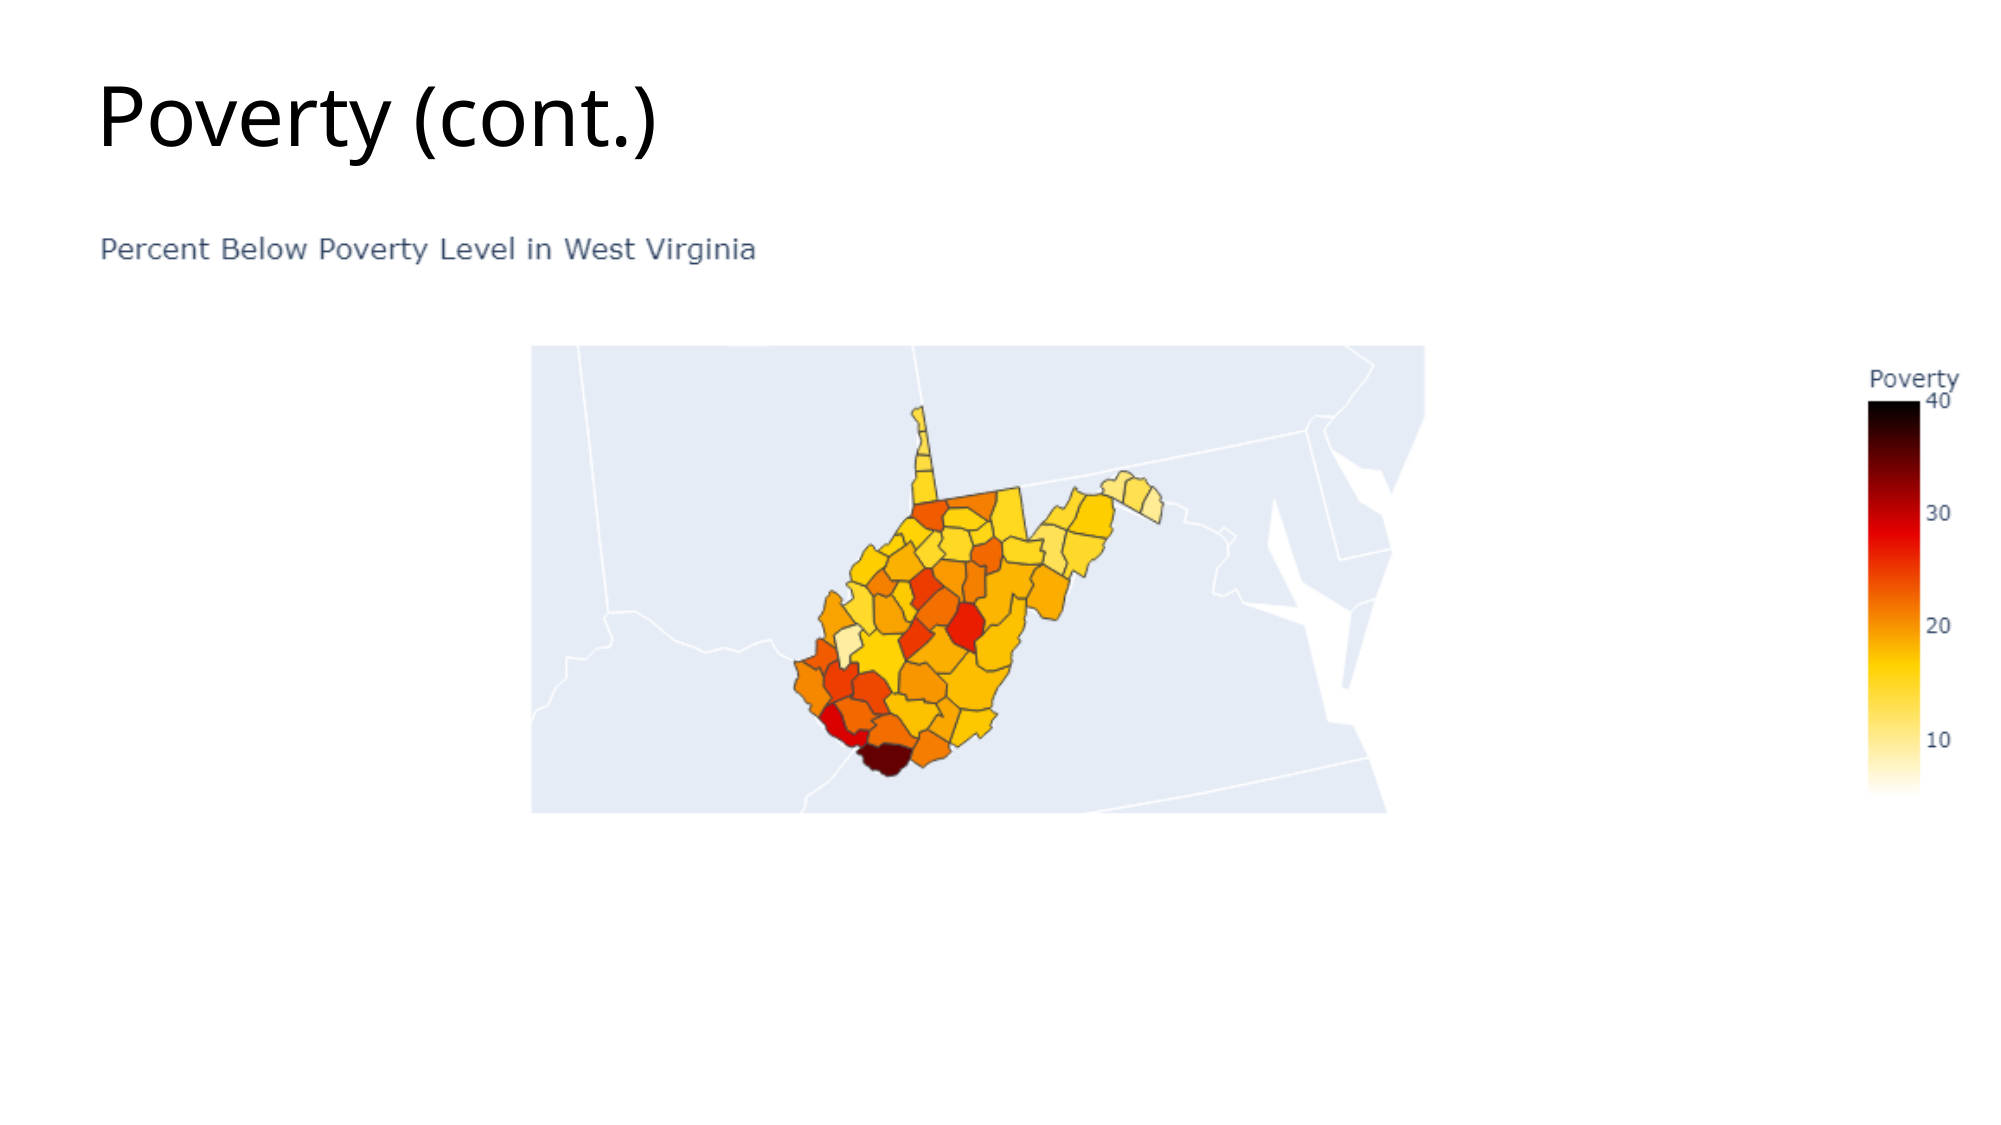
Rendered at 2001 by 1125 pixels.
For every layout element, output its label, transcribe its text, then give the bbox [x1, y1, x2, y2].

picture [0, 173, 2000, 952]
title Poverty (cont.) [81, 55, 1782, 173]
